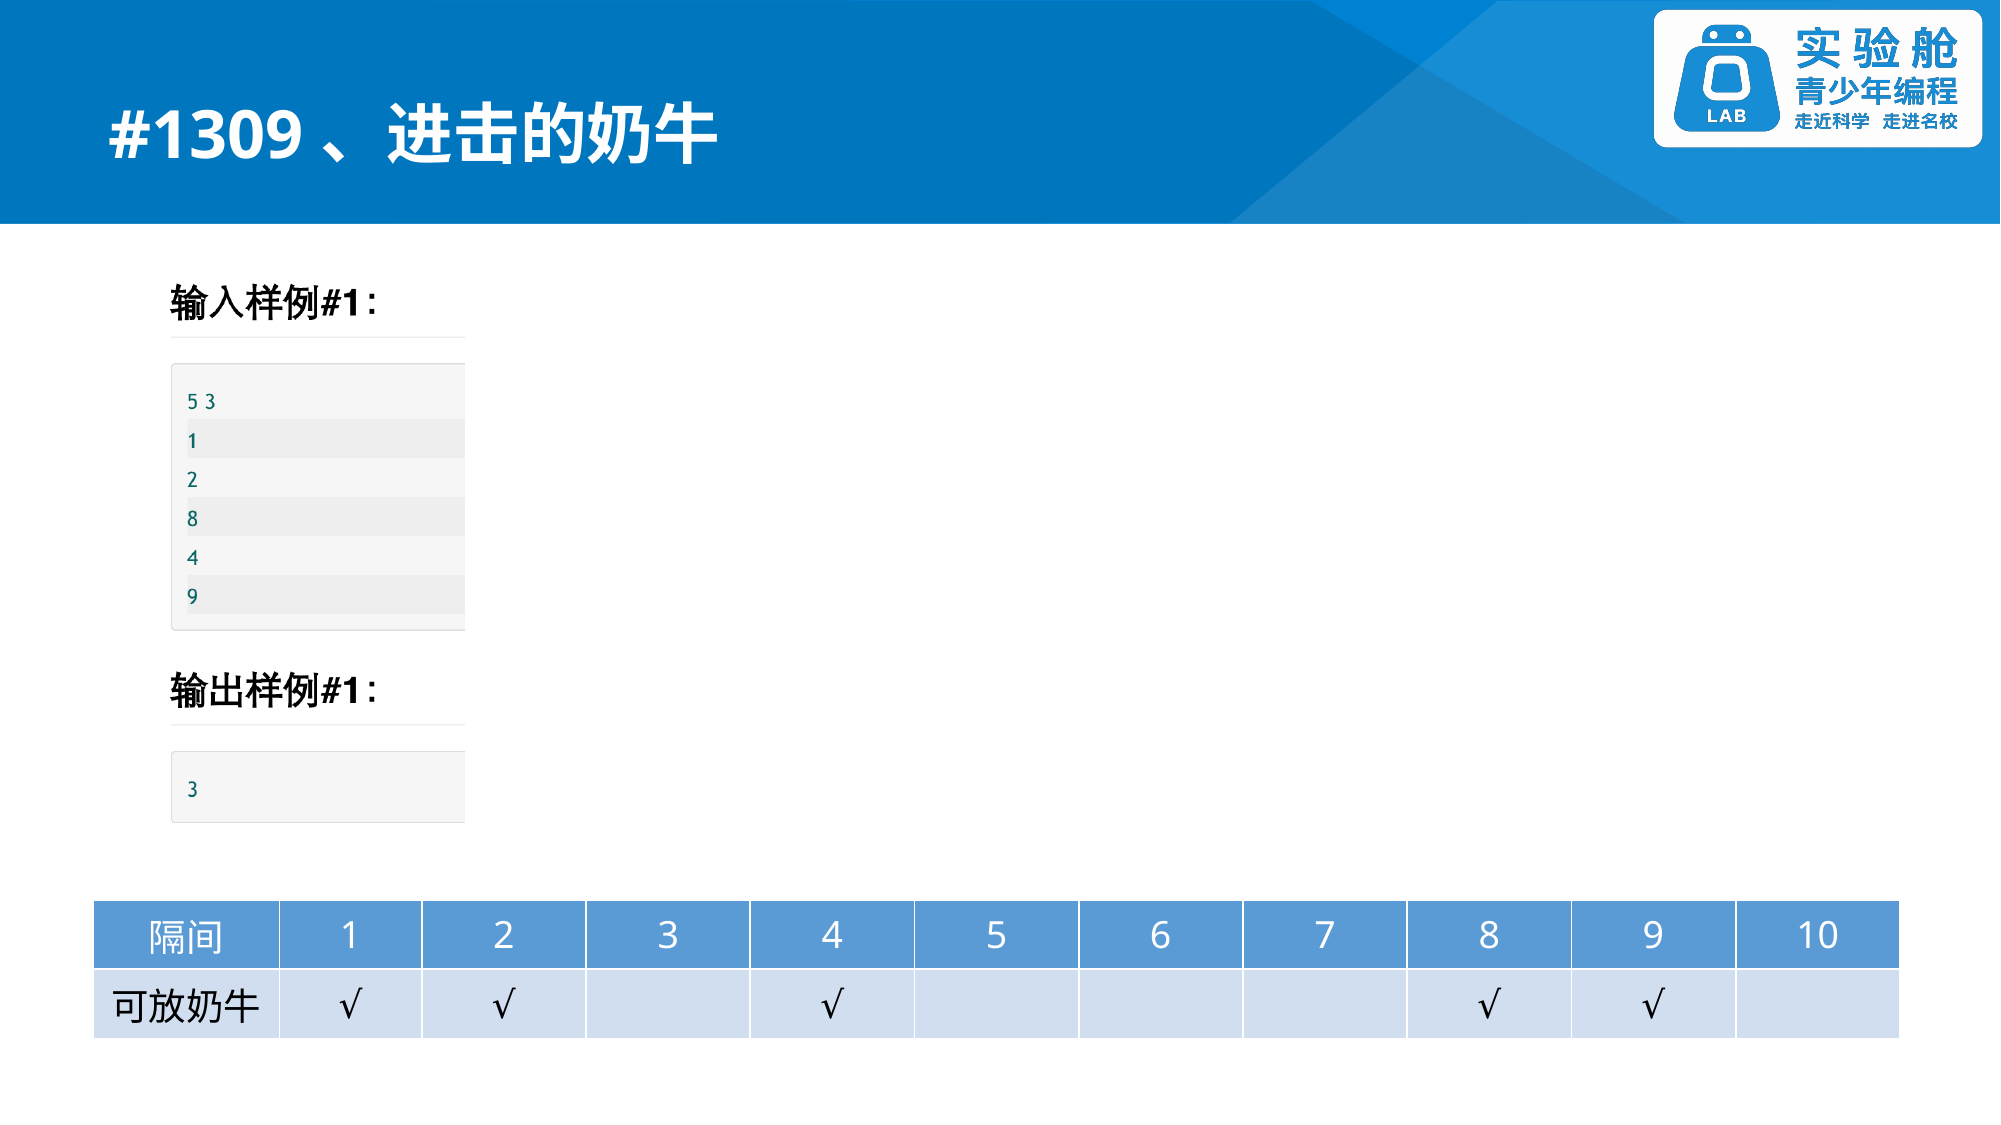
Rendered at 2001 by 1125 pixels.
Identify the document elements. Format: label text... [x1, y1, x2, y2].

picture [141, 265, 465, 841]
table_cell √ [1408, 970, 1571, 1038]
table_cell √ [423, 970, 585, 1038]
table_header 9 [1572, 901, 1735, 968]
table_header 隔间 [94, 901, 279, 968]
picture [1638, 0, 2000, 160]
table_header 8 [1408, 901, 1571, 968]
table_cell [1244, 970, 1406, 1038]
table_cell √ [280, 970, 421, 1038]
table_header 10 [1737, 901, 1899, 968]
table_cell 可放奶牛 [94, 970, 279, 1038]
table_header 5 [915, 901, 1078, 968]
table_header 1 [280, 901, 421, 968]
table_cell [1737, 970, 1899, 1038]
table_cell √ [1572, 970, 1735, 1038]
table_header 4 [751, 901, 914, 968]
table_header 2 [423, 901, 585, 968]
table_cell [1080, 970, 1242, 1038]
list #1309、进击的奶牛 [93, 93, 1547, 186]
table_header 6 [1080, 901, 1242, 968]
table_cell [915, 970, 1078, 1038]
table_cell [587, 970, 749, 1038]
table_header 7 [1244, 901, 1406, 968]
table_header 3 [587, 901, 749, 968]
table_cell √ [751, 970, 914, 1038]
